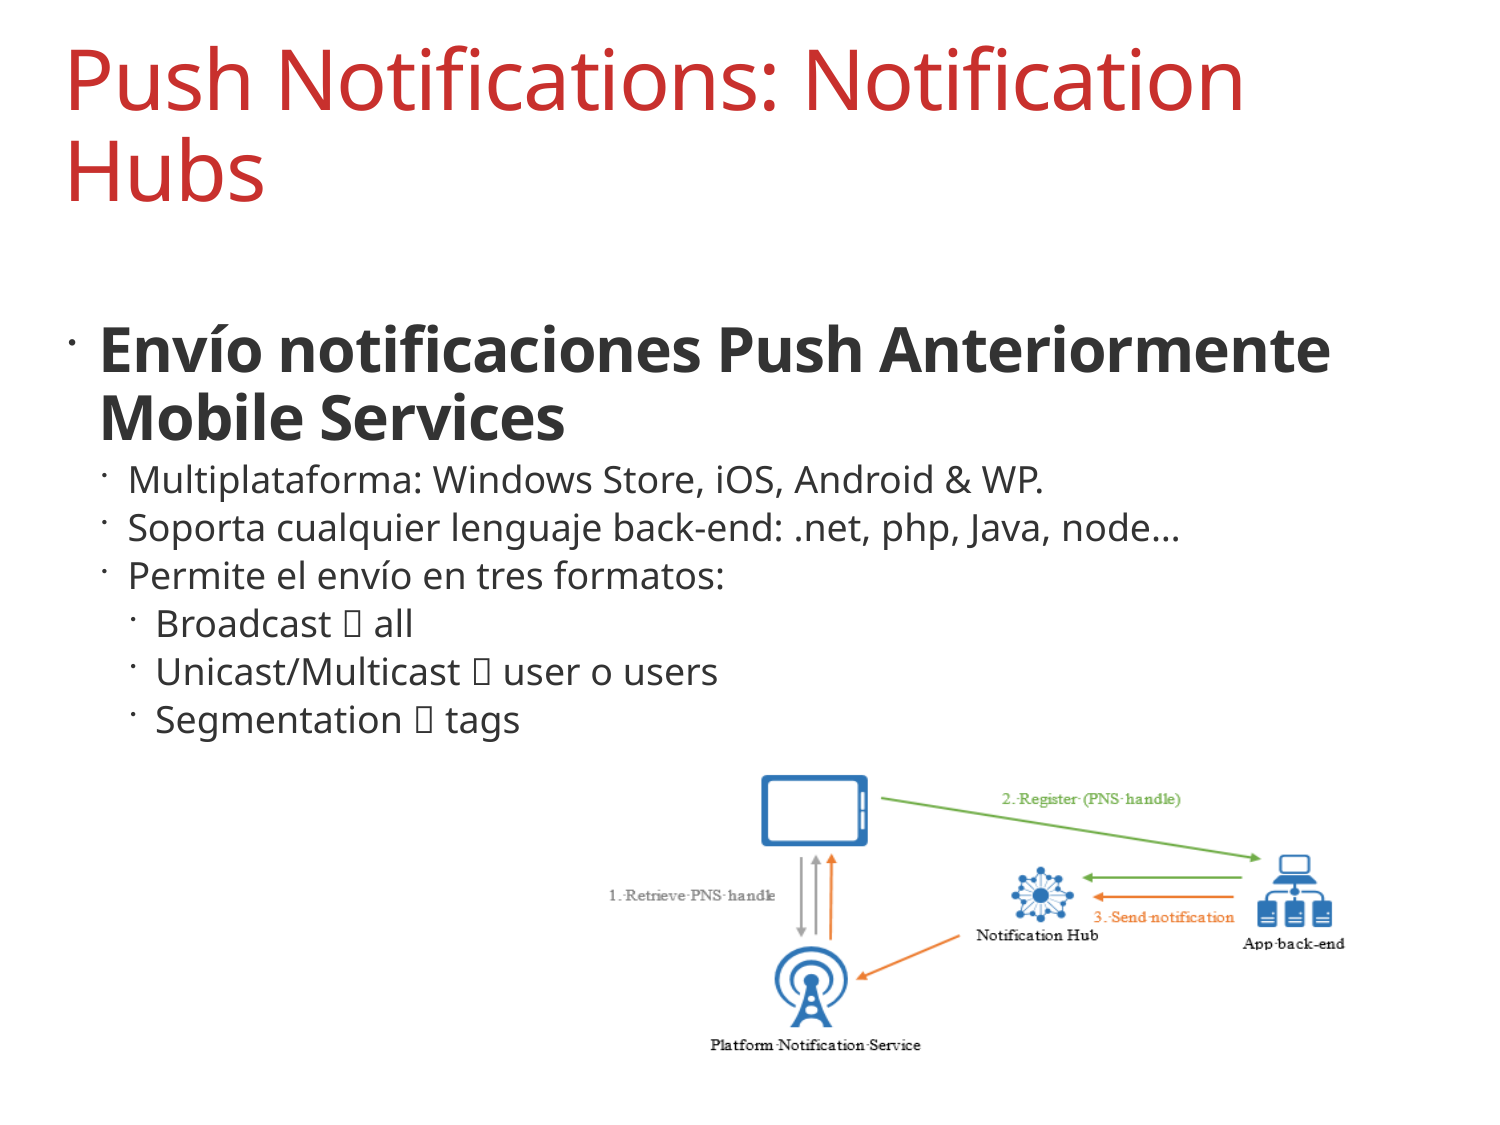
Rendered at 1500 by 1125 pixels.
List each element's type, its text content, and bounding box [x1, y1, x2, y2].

title Push Notifications: Notification Hubs [63, 37, 1436, 161]
picture [594, 751, 1377, 1079]
list Envío notificaciones Push Anteriormente Mobile Services Multiplataforma: Windows Store, iOS, Android & WP. Soporta cualquier lenguaje back-end: .net, php, Java, node… Permite el envío en tres formatos: Broadcast  all Unicast/Multicast  user o users Segmentation  tags [63, 318, 1436, 960]
